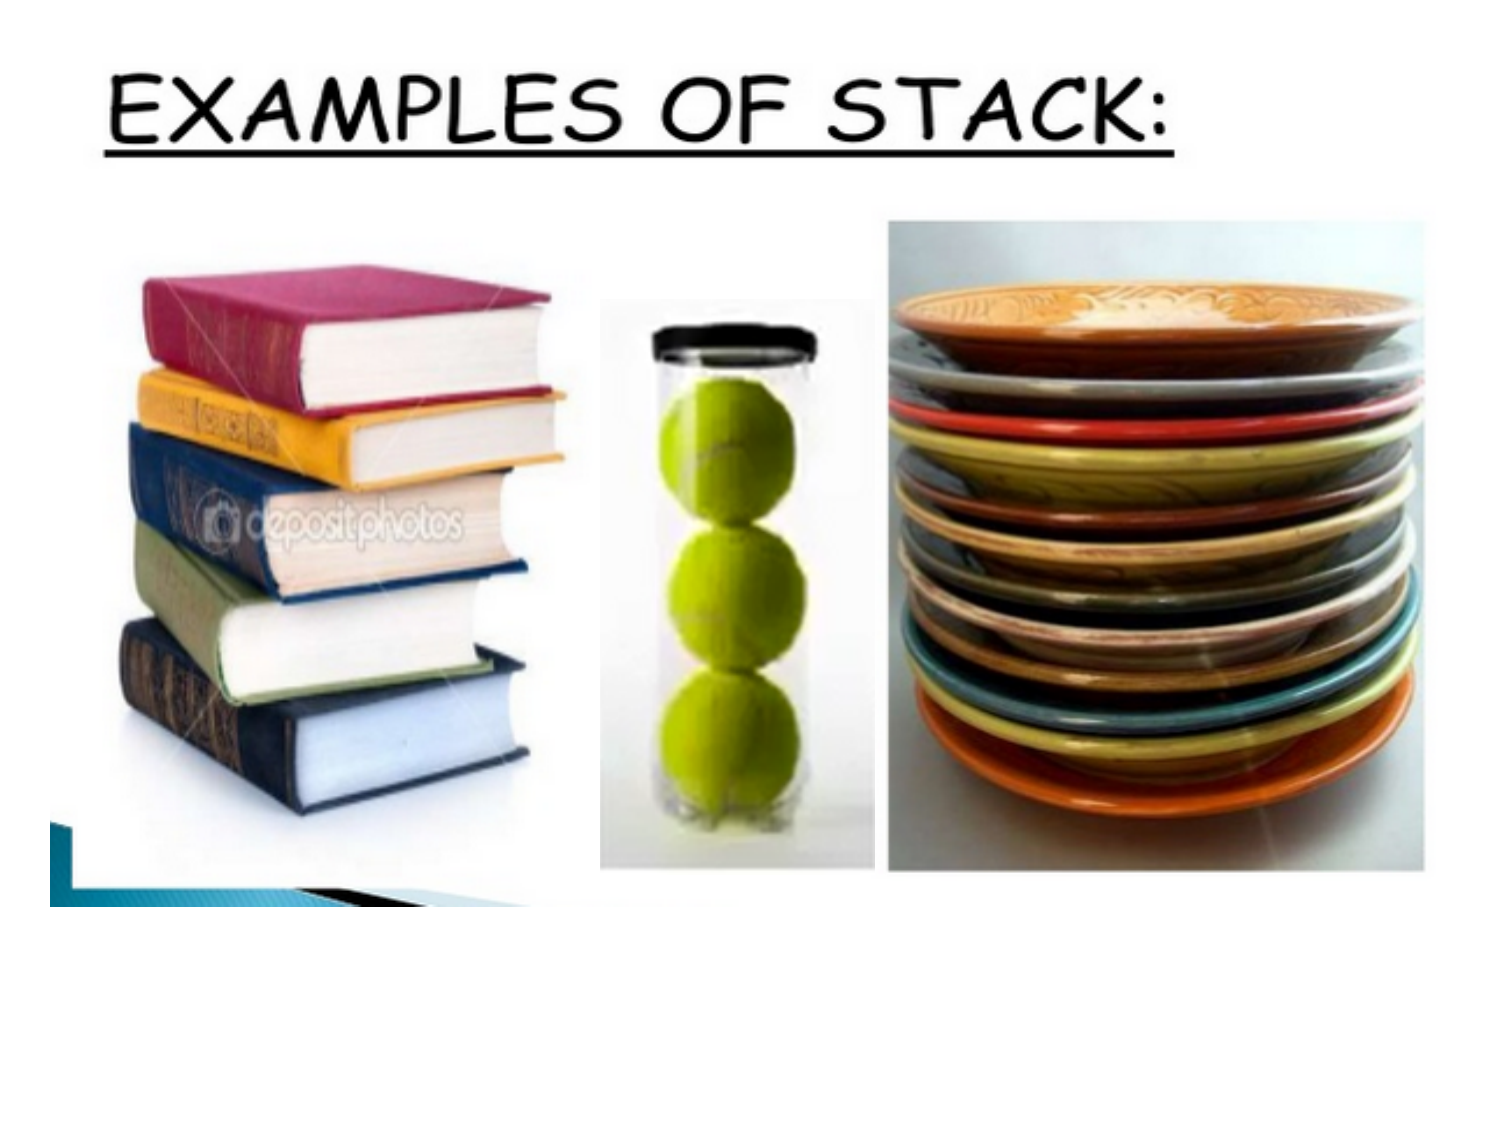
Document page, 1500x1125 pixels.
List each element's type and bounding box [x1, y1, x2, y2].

picture [49, 24, 1476, 908]
